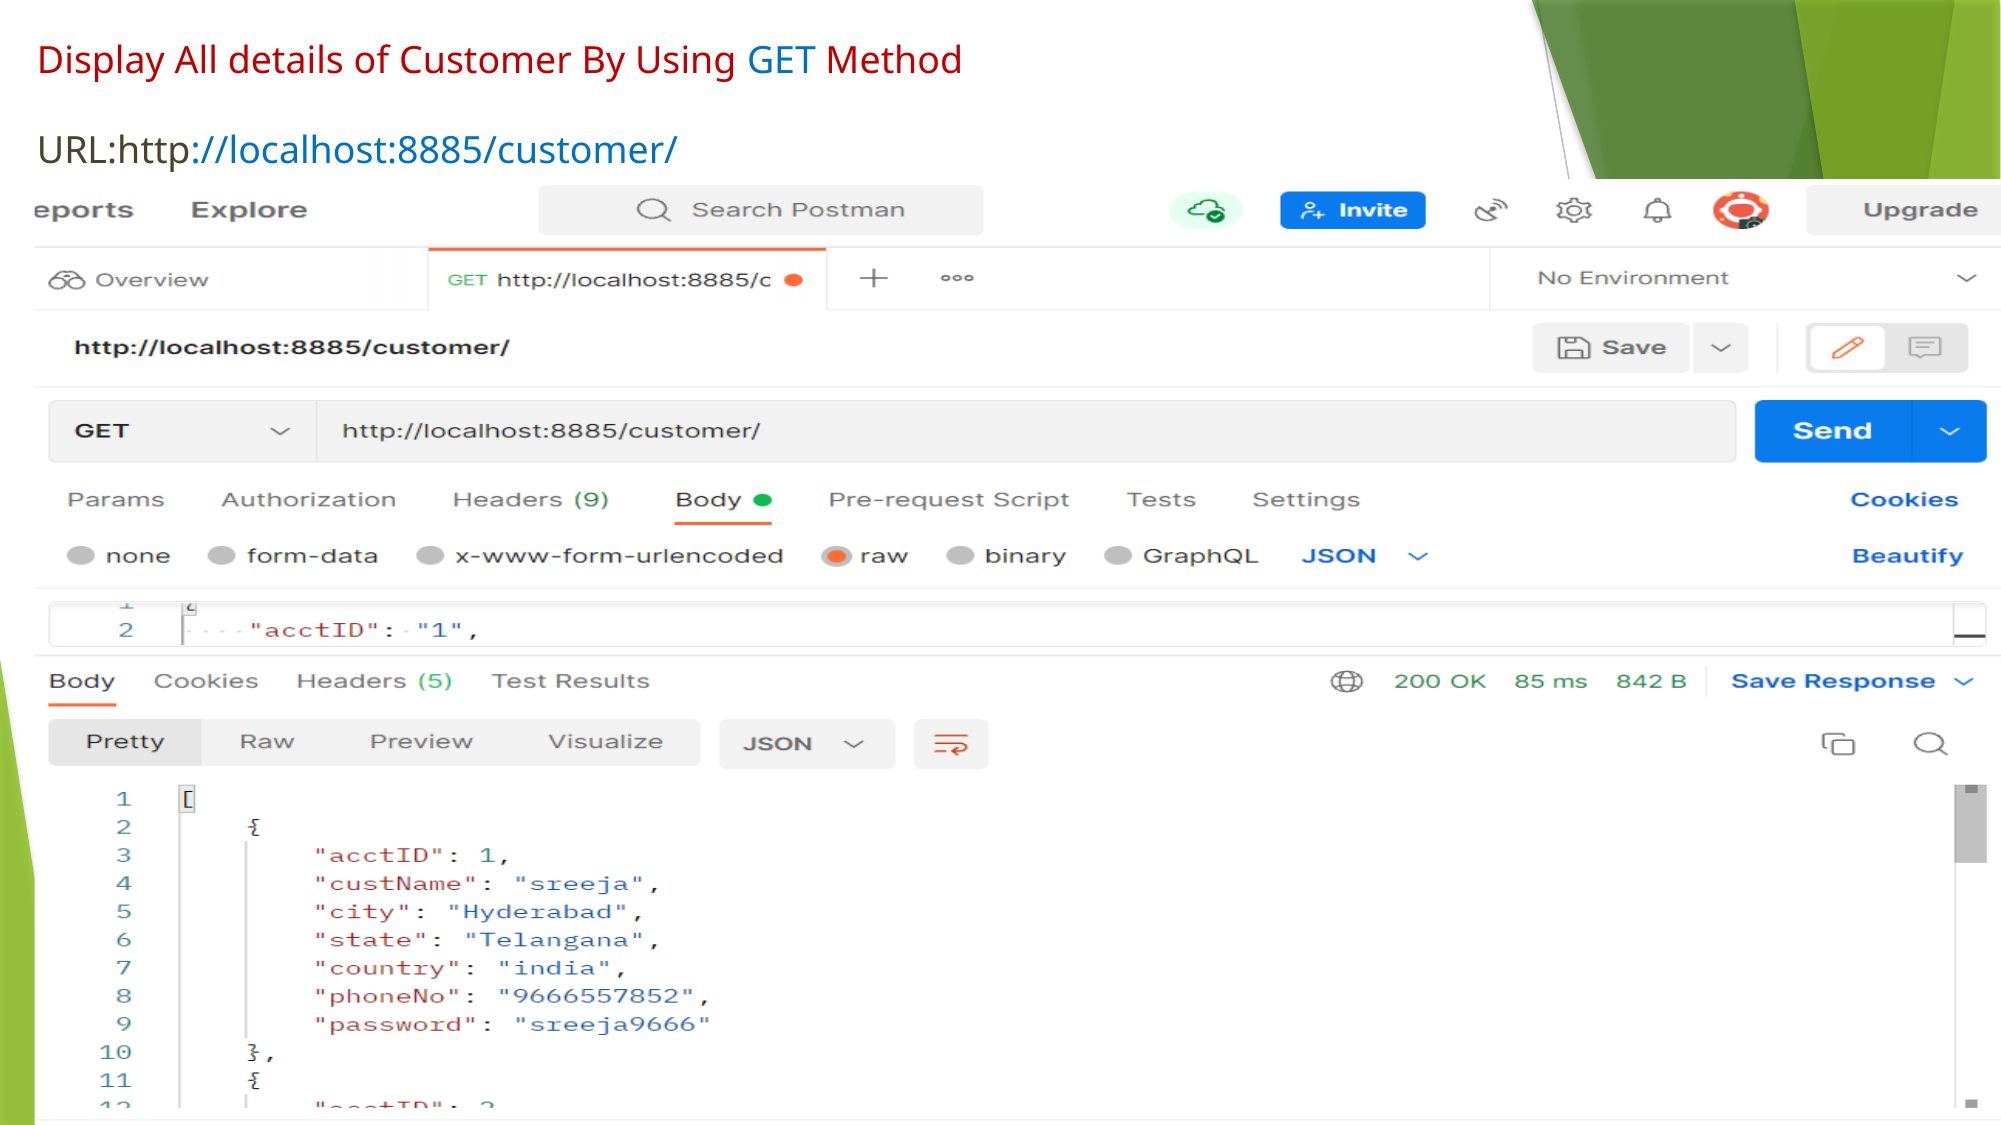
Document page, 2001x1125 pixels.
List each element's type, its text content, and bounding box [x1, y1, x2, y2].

picture [34, 178, 2001, 1125]
text_box Display All details of Customer By Using GET Method URL:http://localhost:8885/customer/ [22, 28, 1510, 179]
